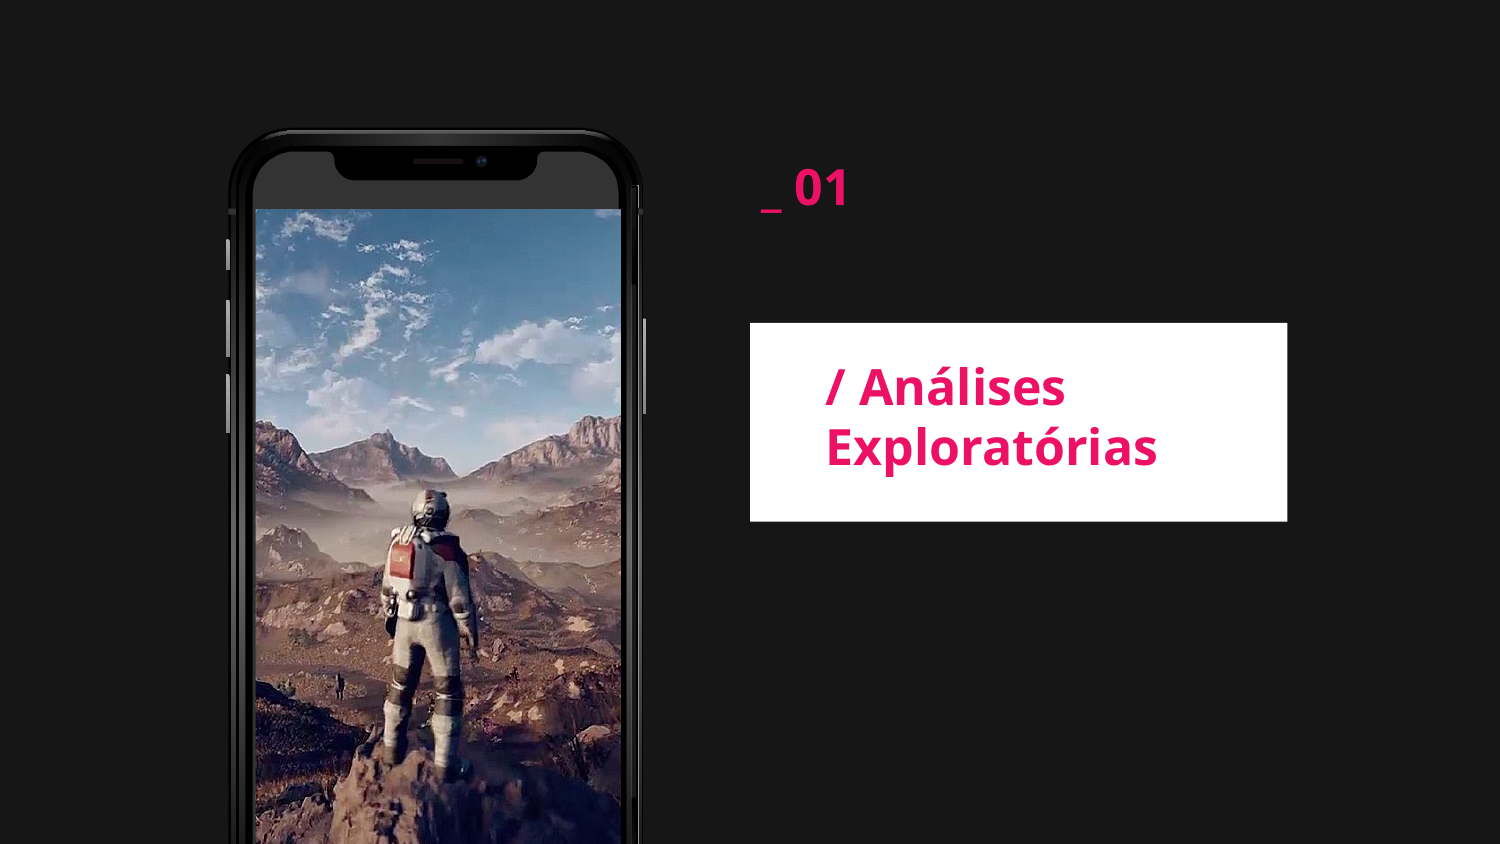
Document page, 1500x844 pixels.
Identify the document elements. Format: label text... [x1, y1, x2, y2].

picture [631, 188, 636, 844]
picture [255, 209, 622, 844]
picture [631, 185, 639, 844]
text_box [750, 322, 1288, 522]
text_box / Análises Exploratórias [814, 350, 1221, 482]
text_box _ 01 [750, 149, 1326, 282]
